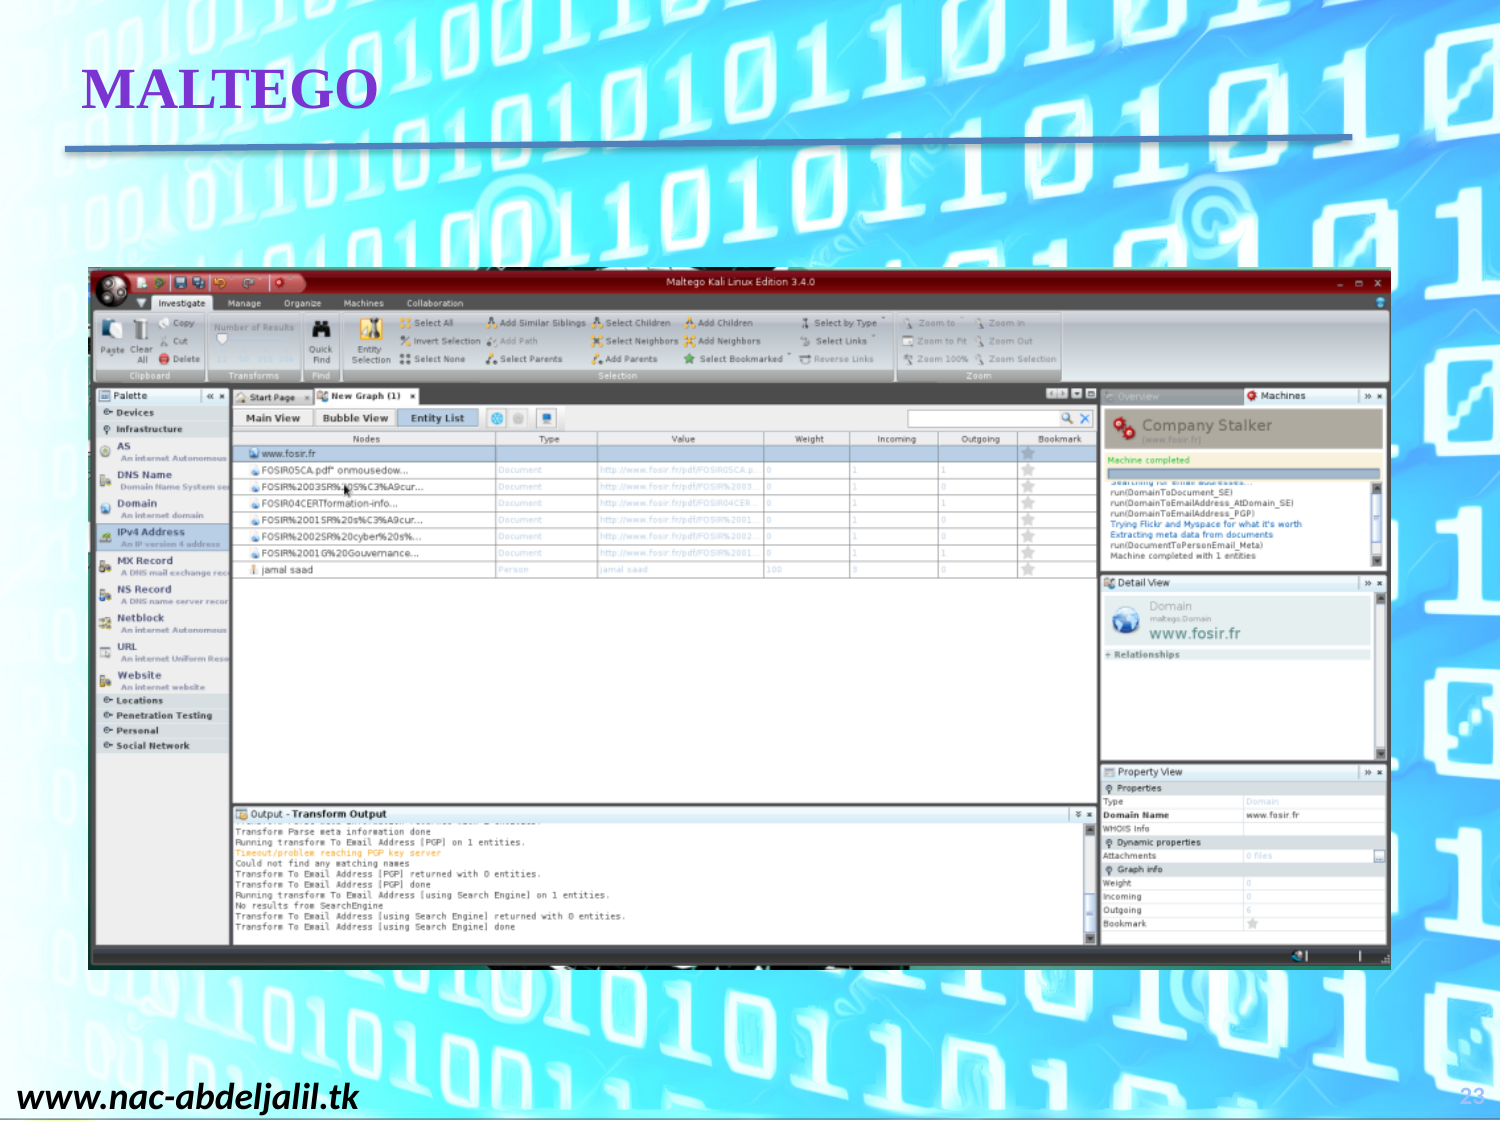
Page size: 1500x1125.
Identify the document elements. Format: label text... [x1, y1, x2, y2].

slide_number 23 [1149, 1065, 1500, 1125]
picture [0, 0, 1500, 1125]
text_box Maltego [66, 42, 395, 128]
